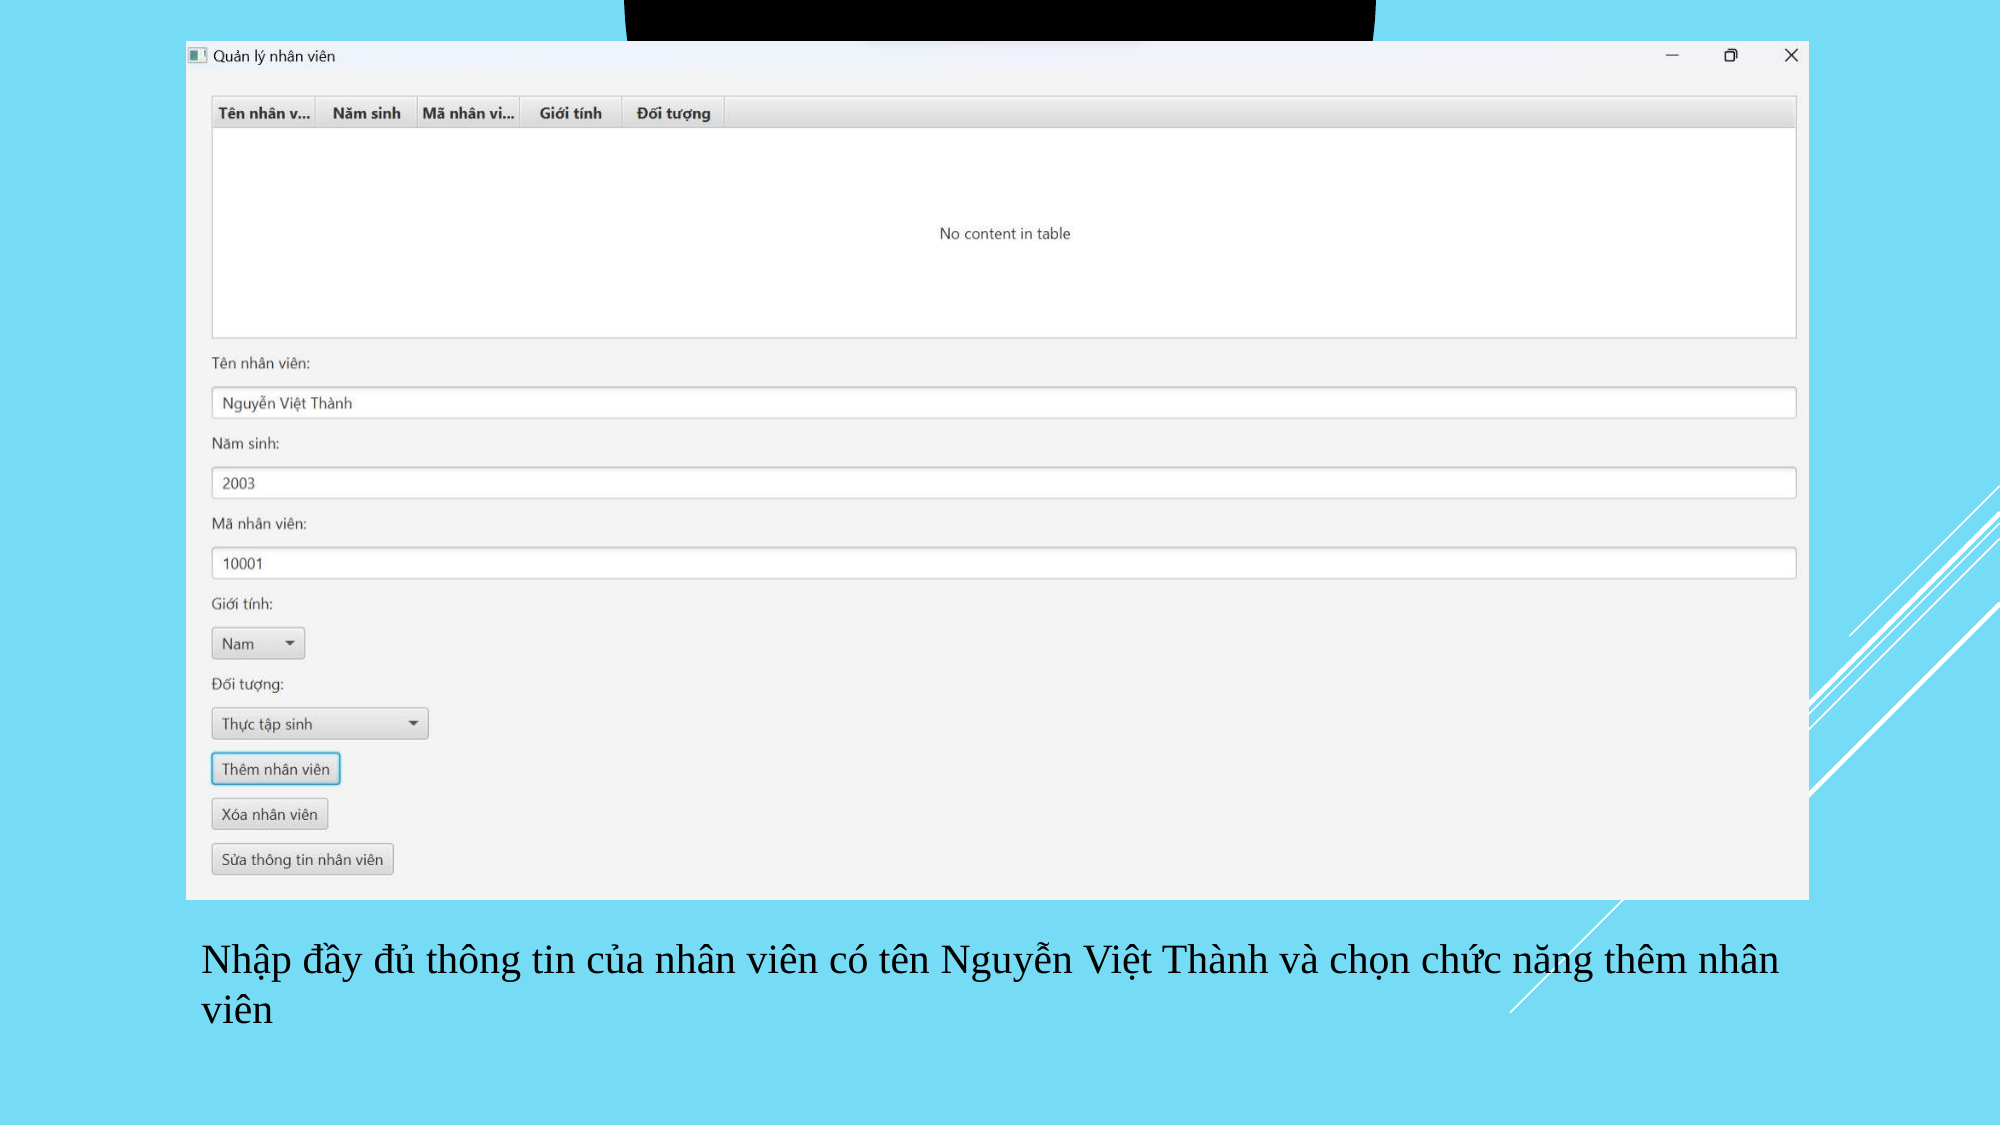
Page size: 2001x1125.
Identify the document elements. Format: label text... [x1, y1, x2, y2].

picture [186, 41, 1810, 901]
text_box Nhập đầy đủ thông tin của nhân viên có tên Nguyễn Việt Thành và chọn chức năng thêm nhân viên [186, 924, 1809, 1040]
